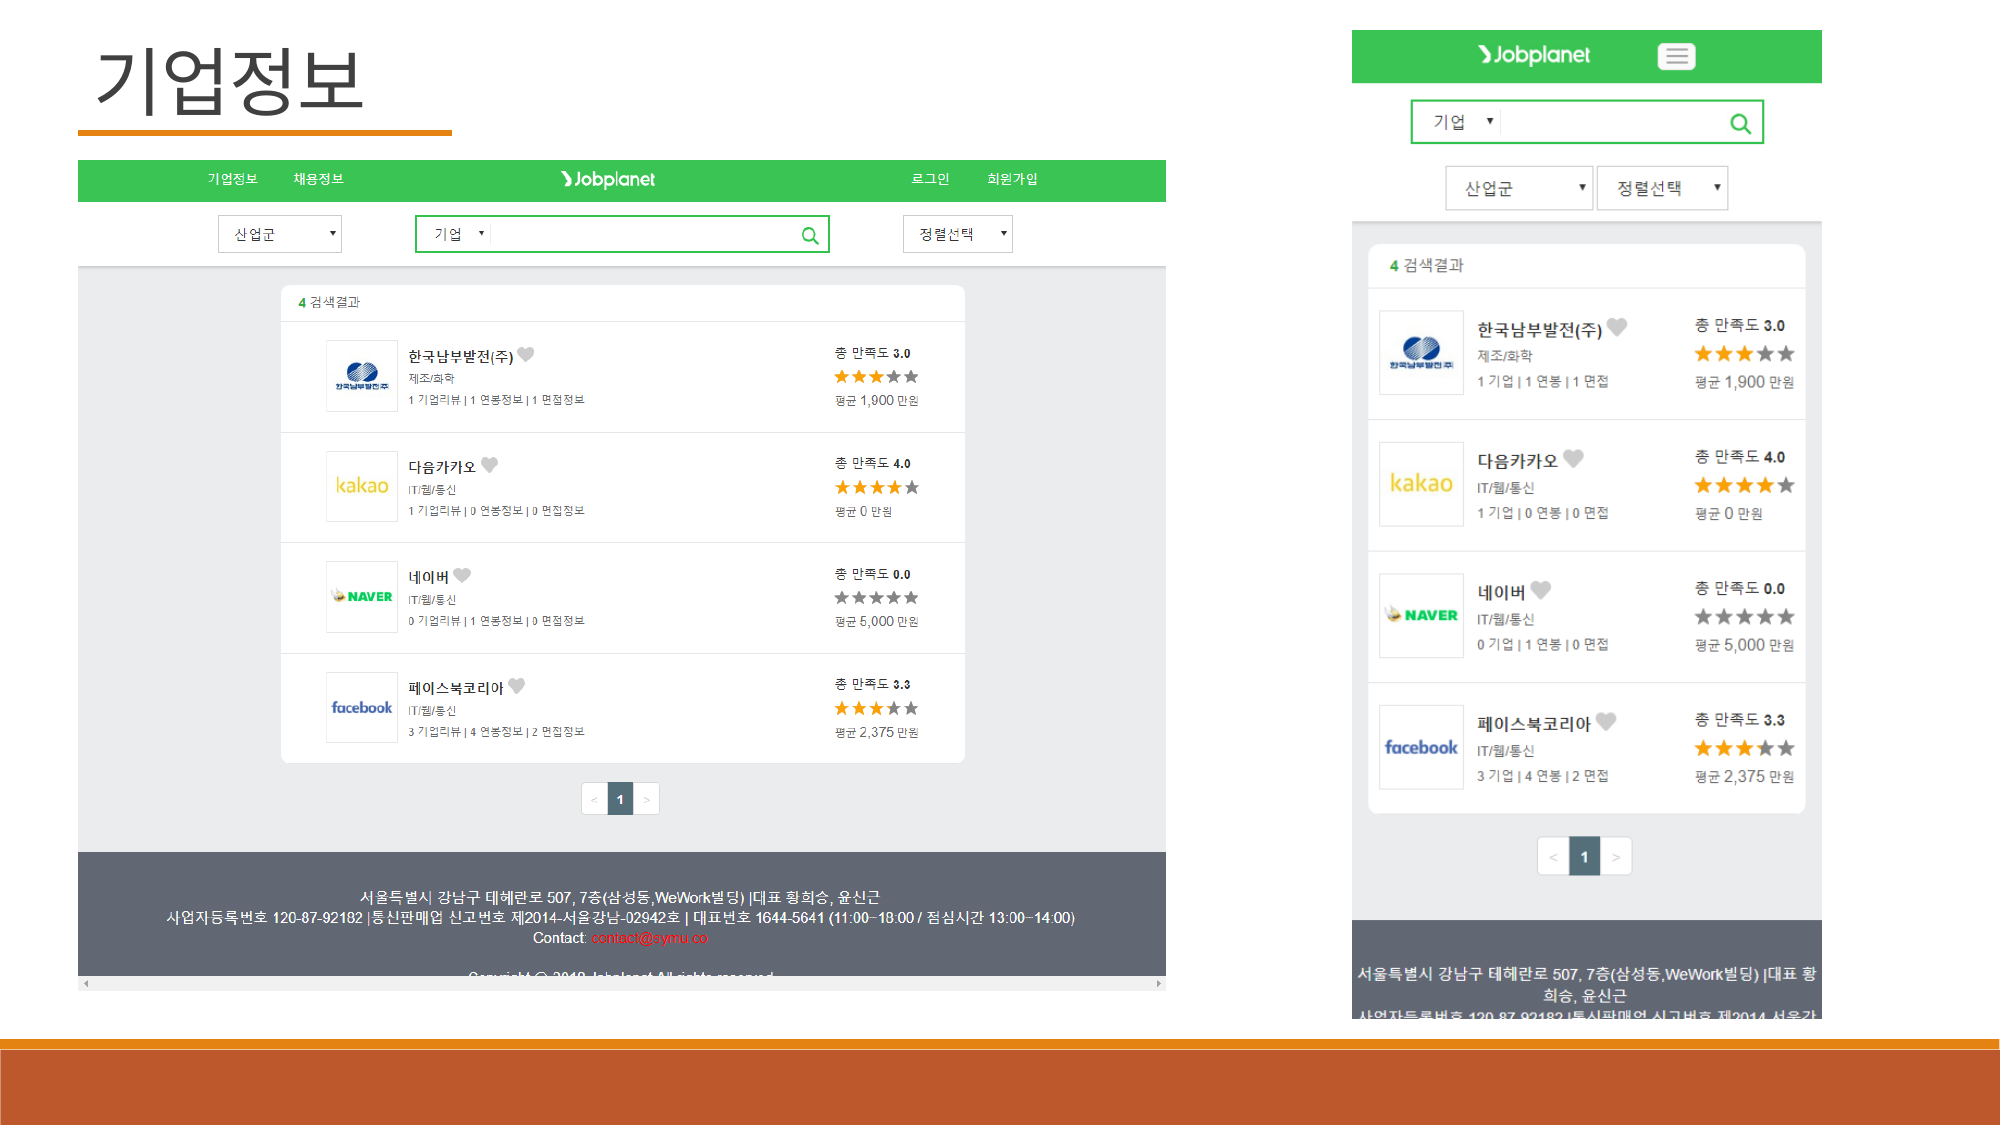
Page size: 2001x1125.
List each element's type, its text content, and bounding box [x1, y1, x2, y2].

text_box 기업정보 [78, 0, 476, 134]
picture [77, 160, 1167, 991]
picture [1352, 30, 1823, 1020]
